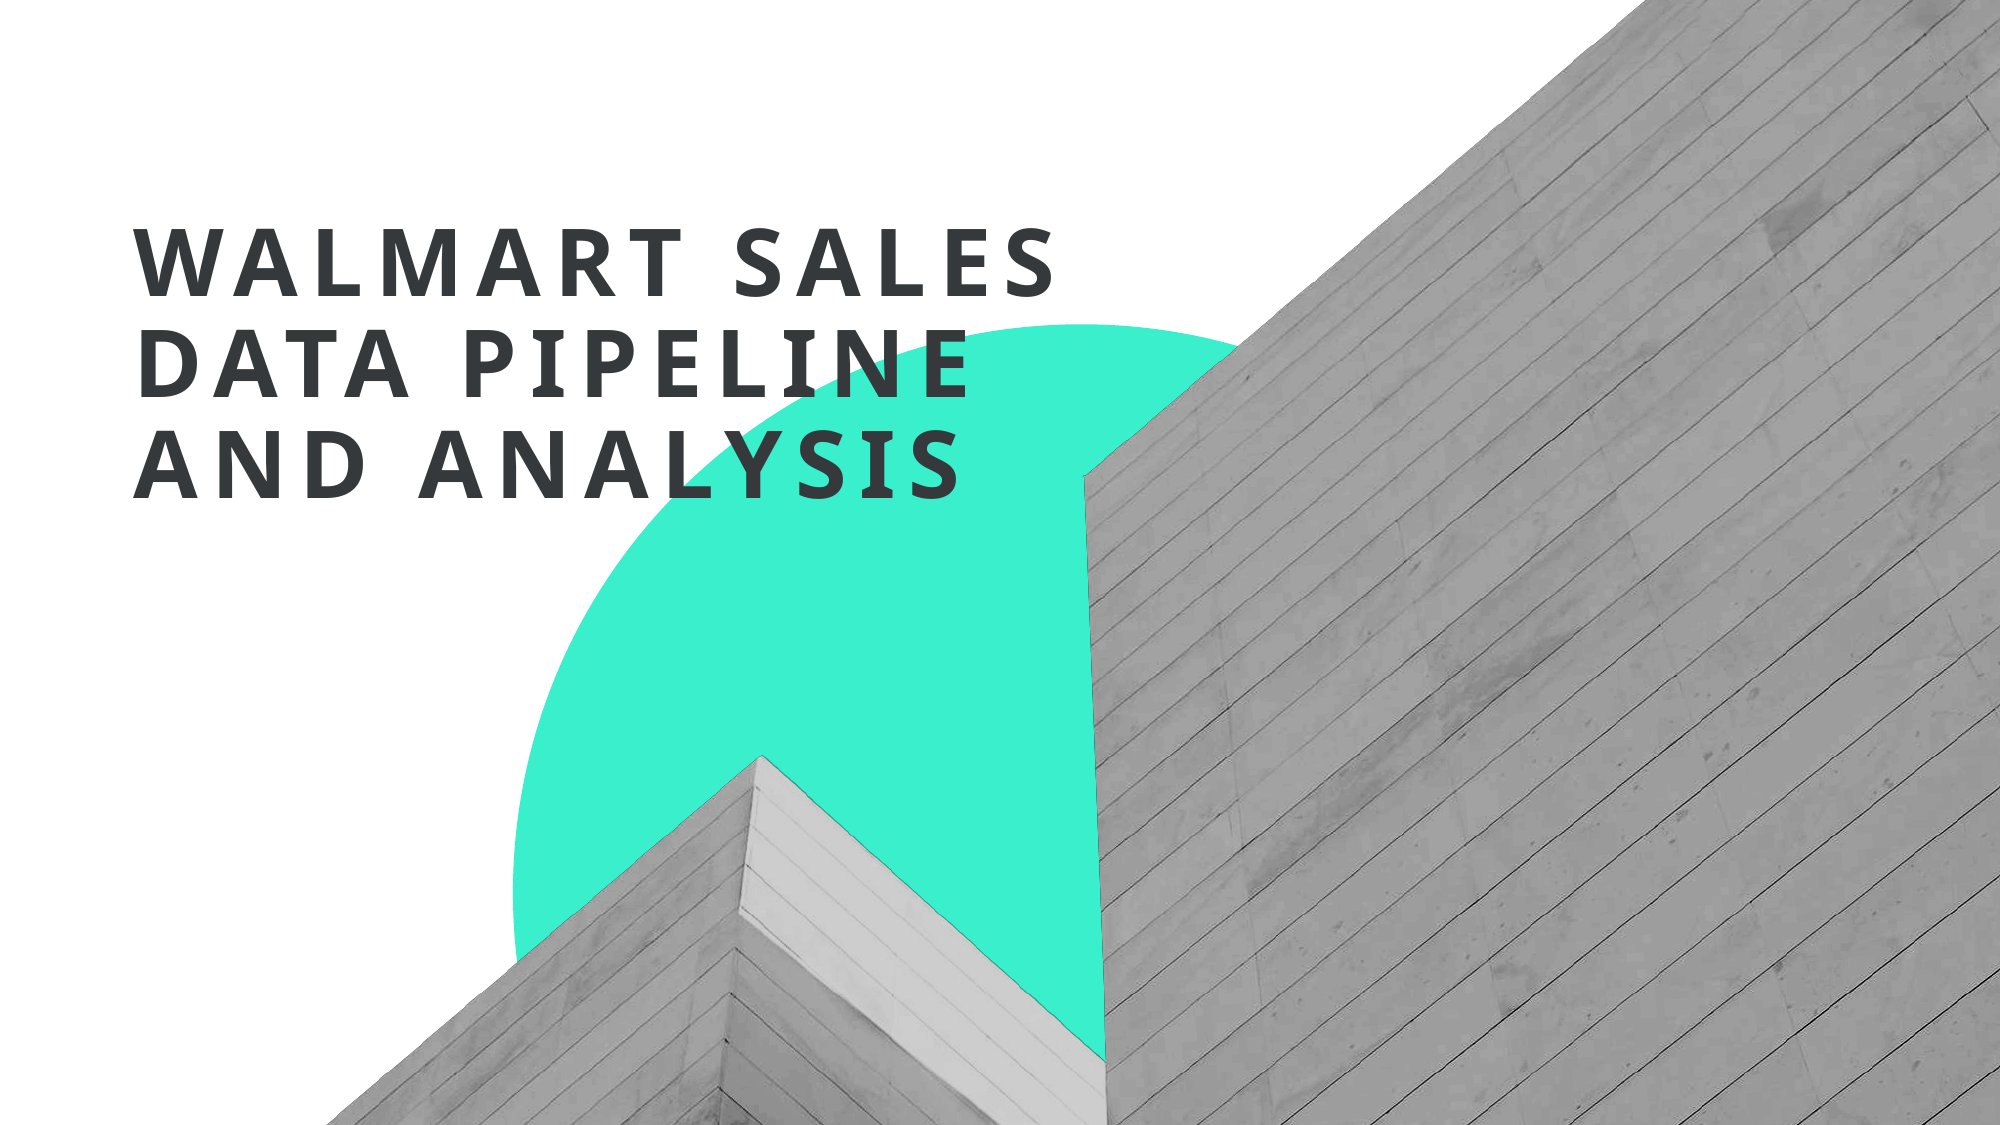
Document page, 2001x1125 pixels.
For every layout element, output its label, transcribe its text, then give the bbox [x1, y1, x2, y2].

title Walmart sales data pipeline and analysis [133, 215, 1156, 778]
picture [124, 0, 2000, 1125]
